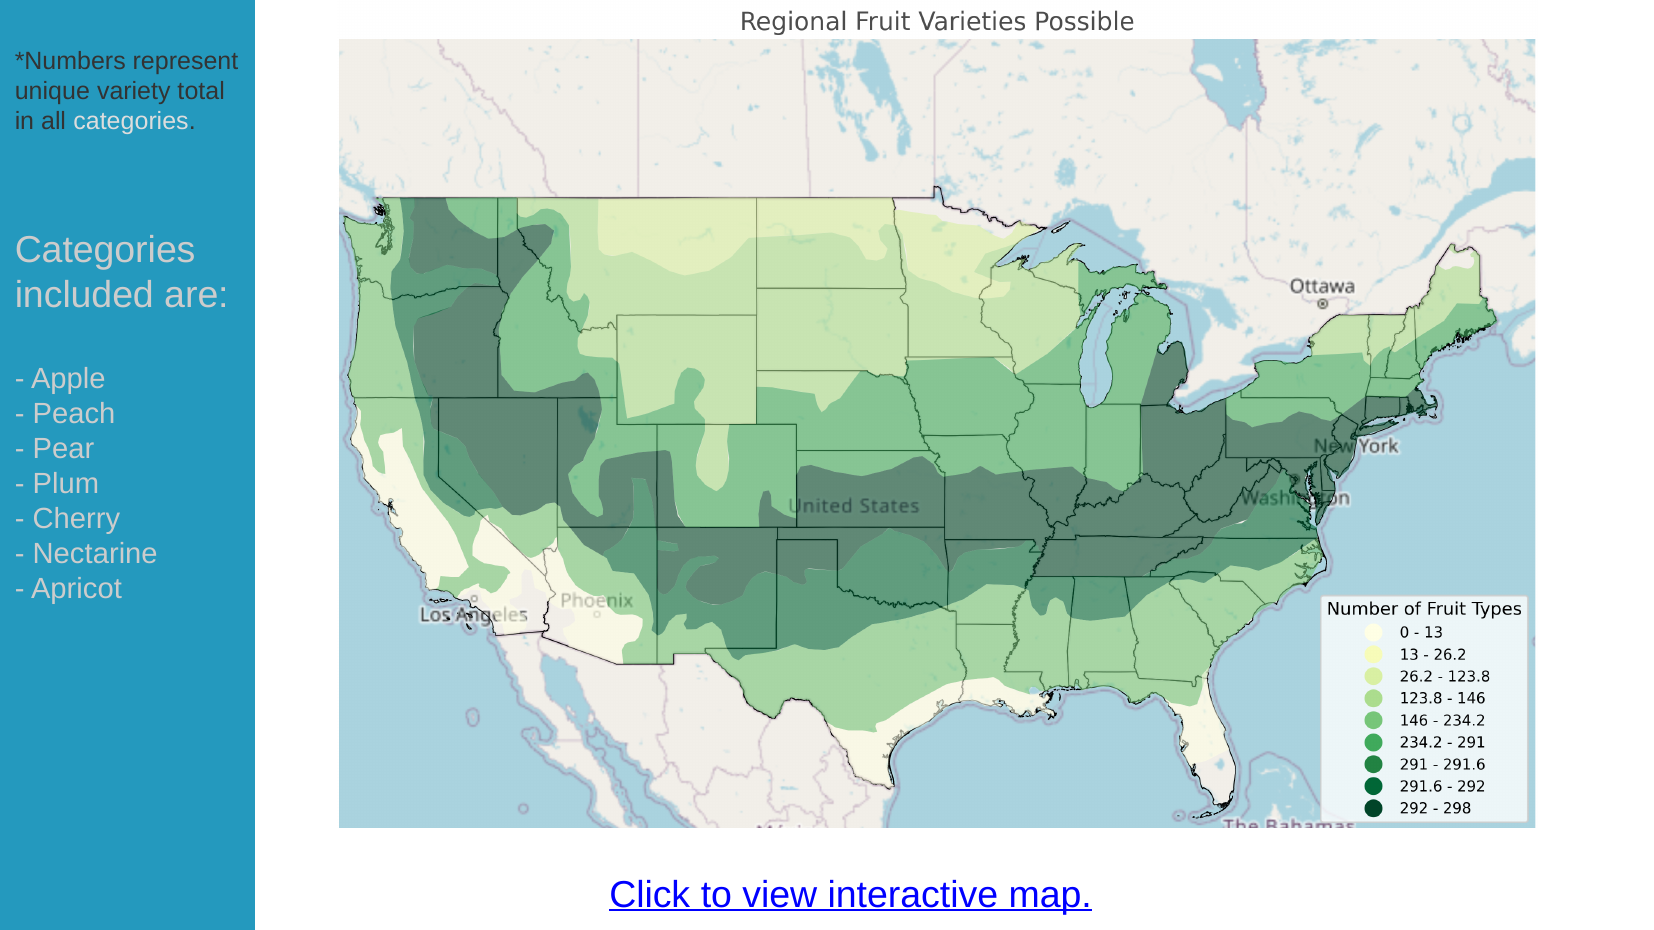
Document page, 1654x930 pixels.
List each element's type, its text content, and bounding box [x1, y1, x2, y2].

text_box *Numbers represent unique variety total in all categories. Categories included are: - Apple - Peach - Pear - Plum - Cherry - Nectarine - Apricot [0, 37, 263, 520]
picture [337, 0, 1538, 828]
text_box Click to view interactive map. [594, 862, 1238, 928]
